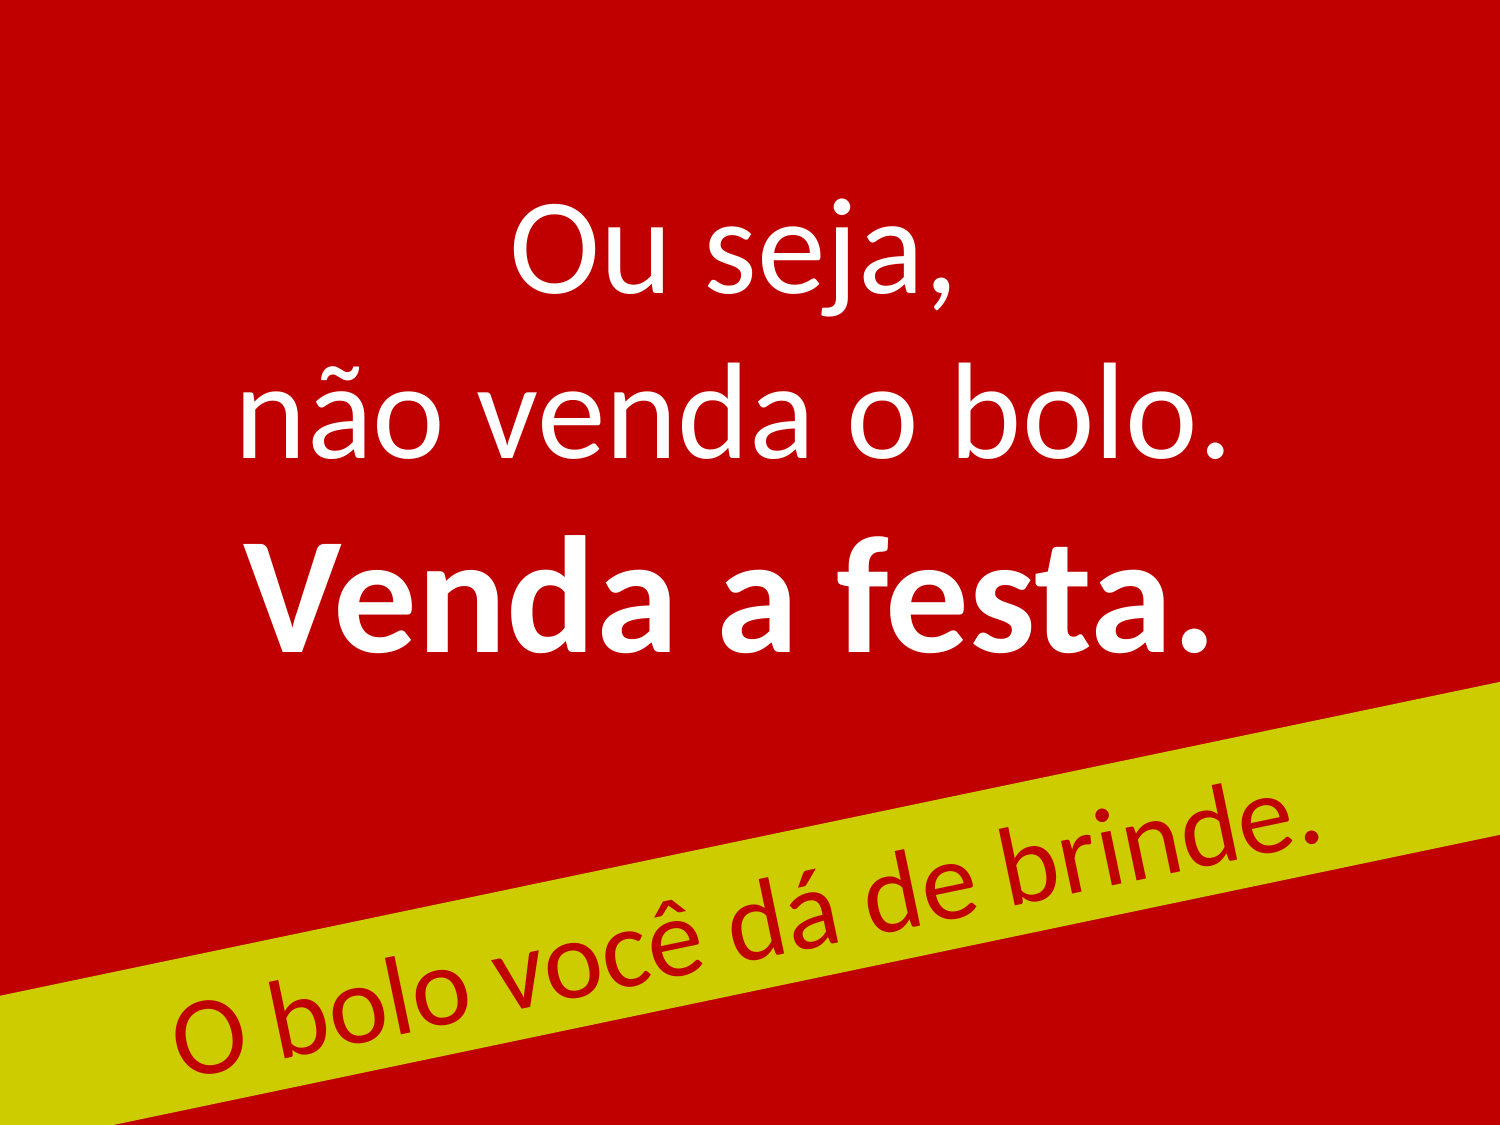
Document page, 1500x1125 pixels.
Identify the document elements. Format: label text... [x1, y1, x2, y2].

title Ou seja, não venda o bolo. Venda a festa. [75, 45, 1425, 797]
text_box O bolo você dá de brinde. [0, 681, 1500, 1125]
